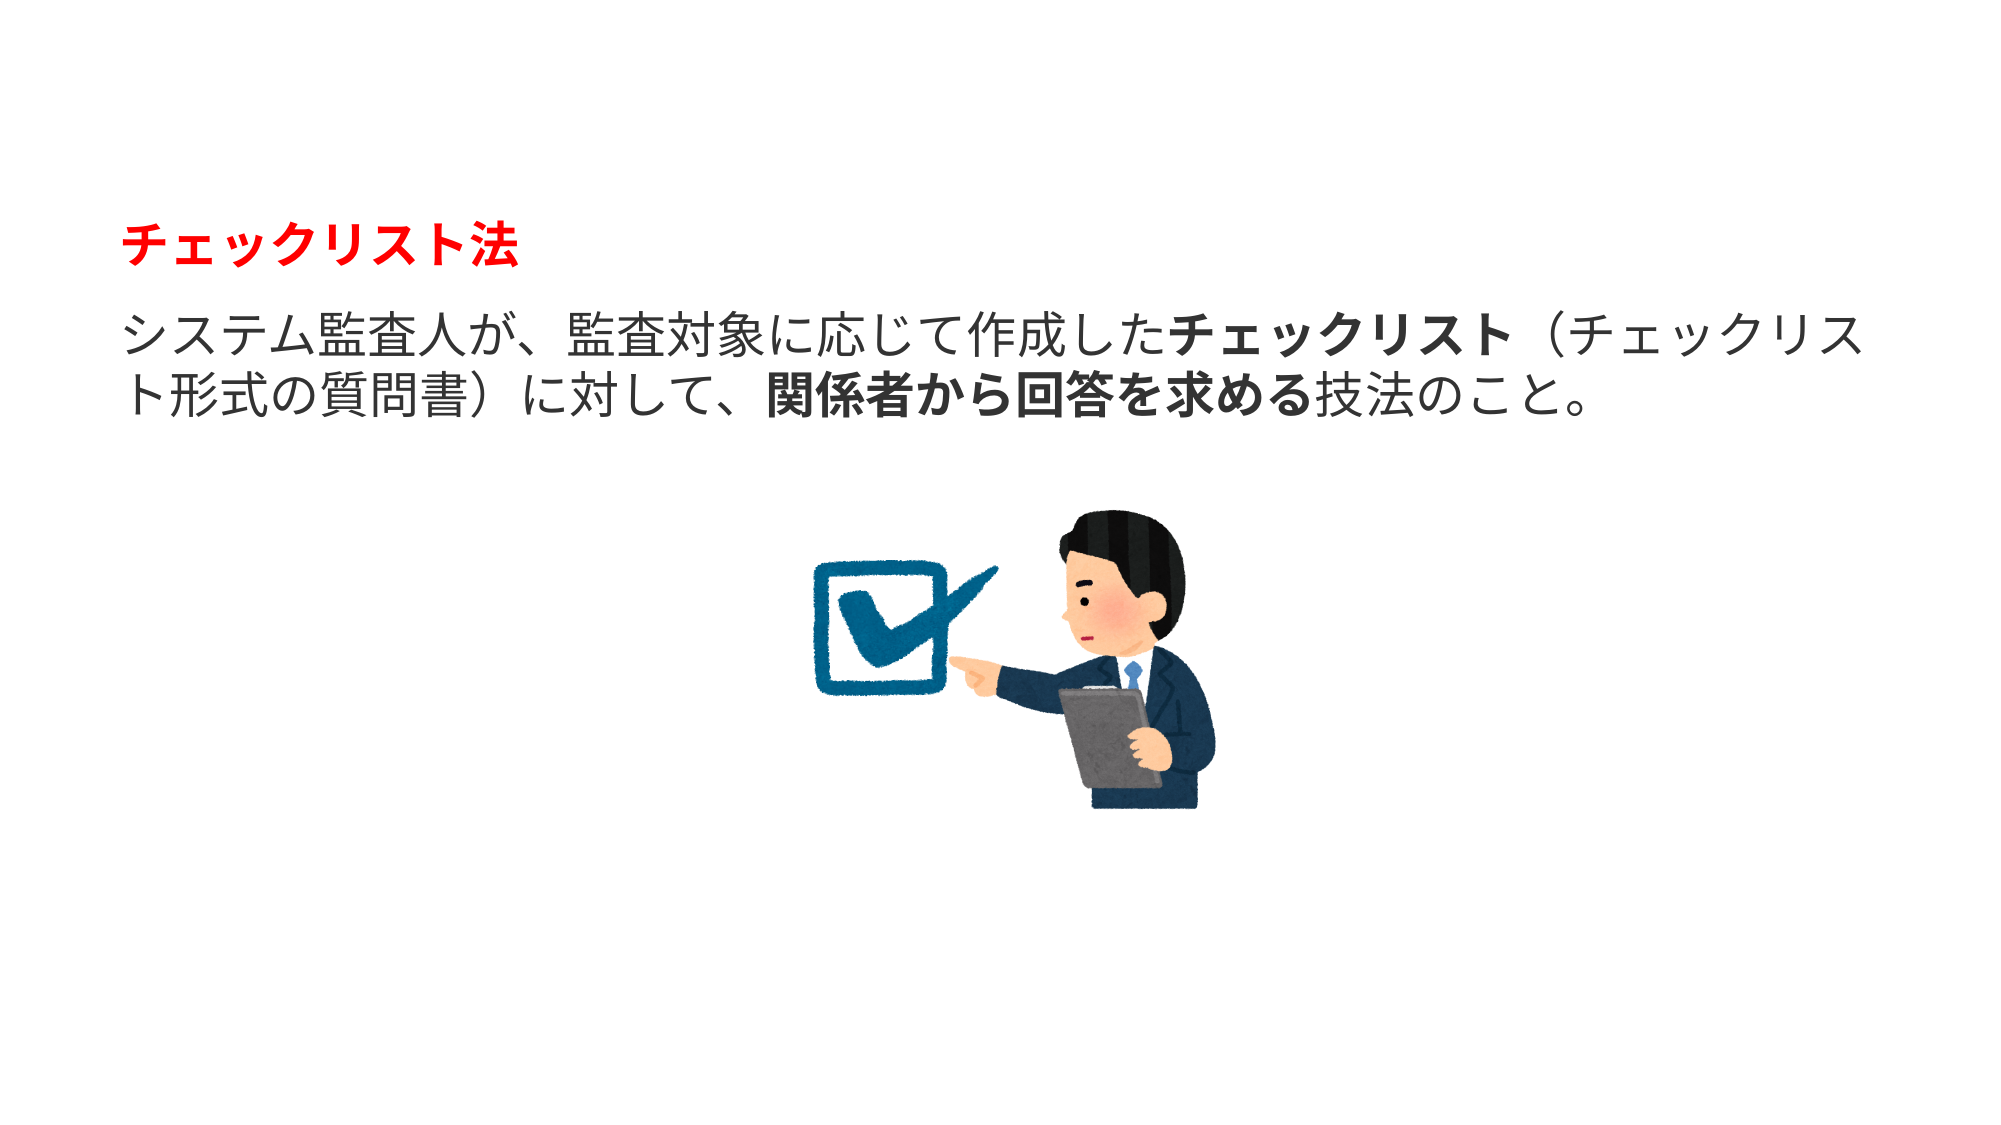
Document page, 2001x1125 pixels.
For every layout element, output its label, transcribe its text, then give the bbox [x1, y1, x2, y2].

text_box チェックリスト法 システム監査人が、監査対象に応じて作成したチェックリスト（チェックリスト形式の質問書）に対して、関係者から回答を求める技法のこと。 [104, 206, 1900, 432]
picture [790, 489, 1225, 817]
